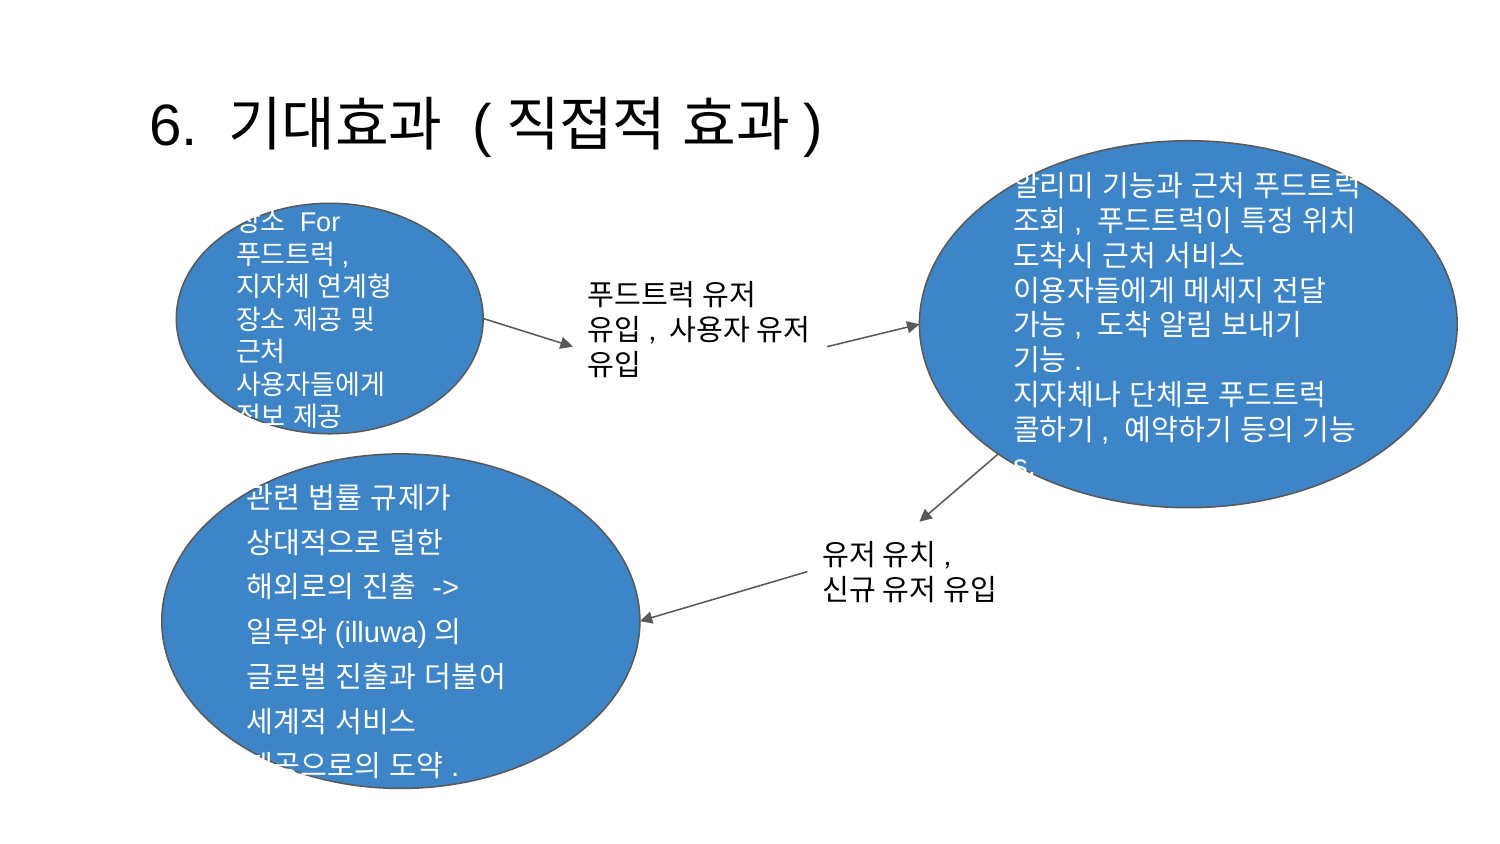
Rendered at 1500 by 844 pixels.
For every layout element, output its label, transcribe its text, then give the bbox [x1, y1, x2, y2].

text_box 유저 유치, 신규 유저 유입 [807, 521, 1032, 622]
text_box 푸드트럭 유저 유입, 사용자 유저 유입 [572, 261, 828, 432]
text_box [639, 571, 808, 622]
text_box 장소 For 푸드트럭, 지자체 연계형 장소 제공 및 근처 사용자들에게 정보 제공 [176, 203, 484, 434]
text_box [826, 323, 920, 348]
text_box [919, 453, 999, 522]
text_box 알리미 기능과 근처 푸드트럭 조회, 푸드트럭이 특정 위치 도착시 근처 서비스 이용자들에게 메세지 전달 가능, 도착 알림 보내기 기능. 지자체나 단체로 푸드트럭 콜하기, 예약하기 등의 기능s. [919, 140, 1458, 508]
text_box 1.플랫폼 소개 [63, 56, 1437, 141]
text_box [482, 318, 574, 348]
title 6. 기대효과 (직접적 효과) [134, 72, 1500, 157]
text_box 관련 법률 규제가 상대적으로 덜한 해외로의 진출 -> 일루와(illuwa)의 글로벌 진출과 더불어 세계적 서비스 제공으로의 도약. [161, 453, 640, 789]
